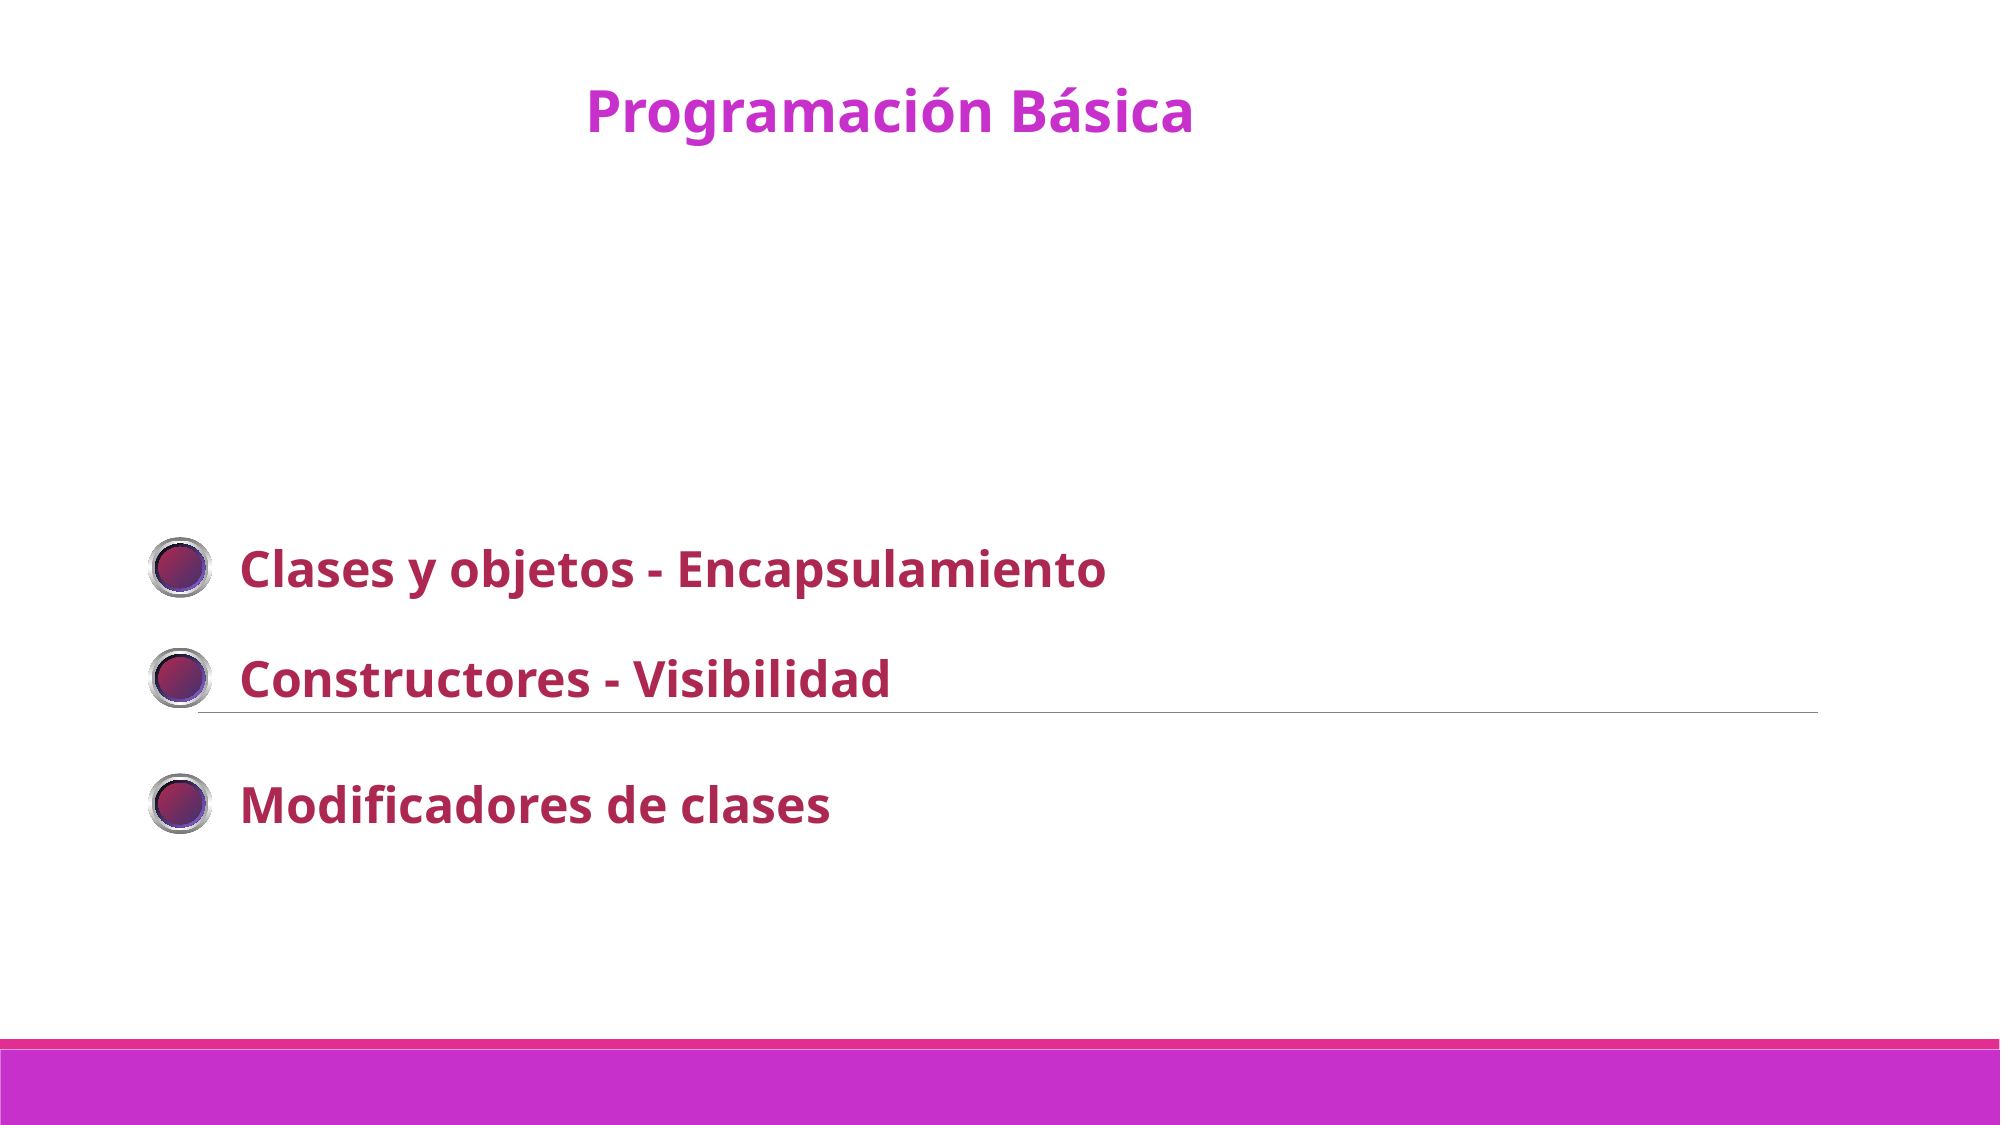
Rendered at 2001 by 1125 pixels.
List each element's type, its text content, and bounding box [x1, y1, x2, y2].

text_box Modificadores de clases [224, 765, 1633, 841]
text_box Constructores - Visibilidad [224, 640, 1633, 715]
text_box Programación Básica [493, 66, 1486, 152]
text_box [147, 772, 213, 835]
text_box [147, 536, 213, 599]
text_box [147, 647, 213, 709]
text_box Clases y objetos - Encapsulamiento [224, 529, 1633, 605]
